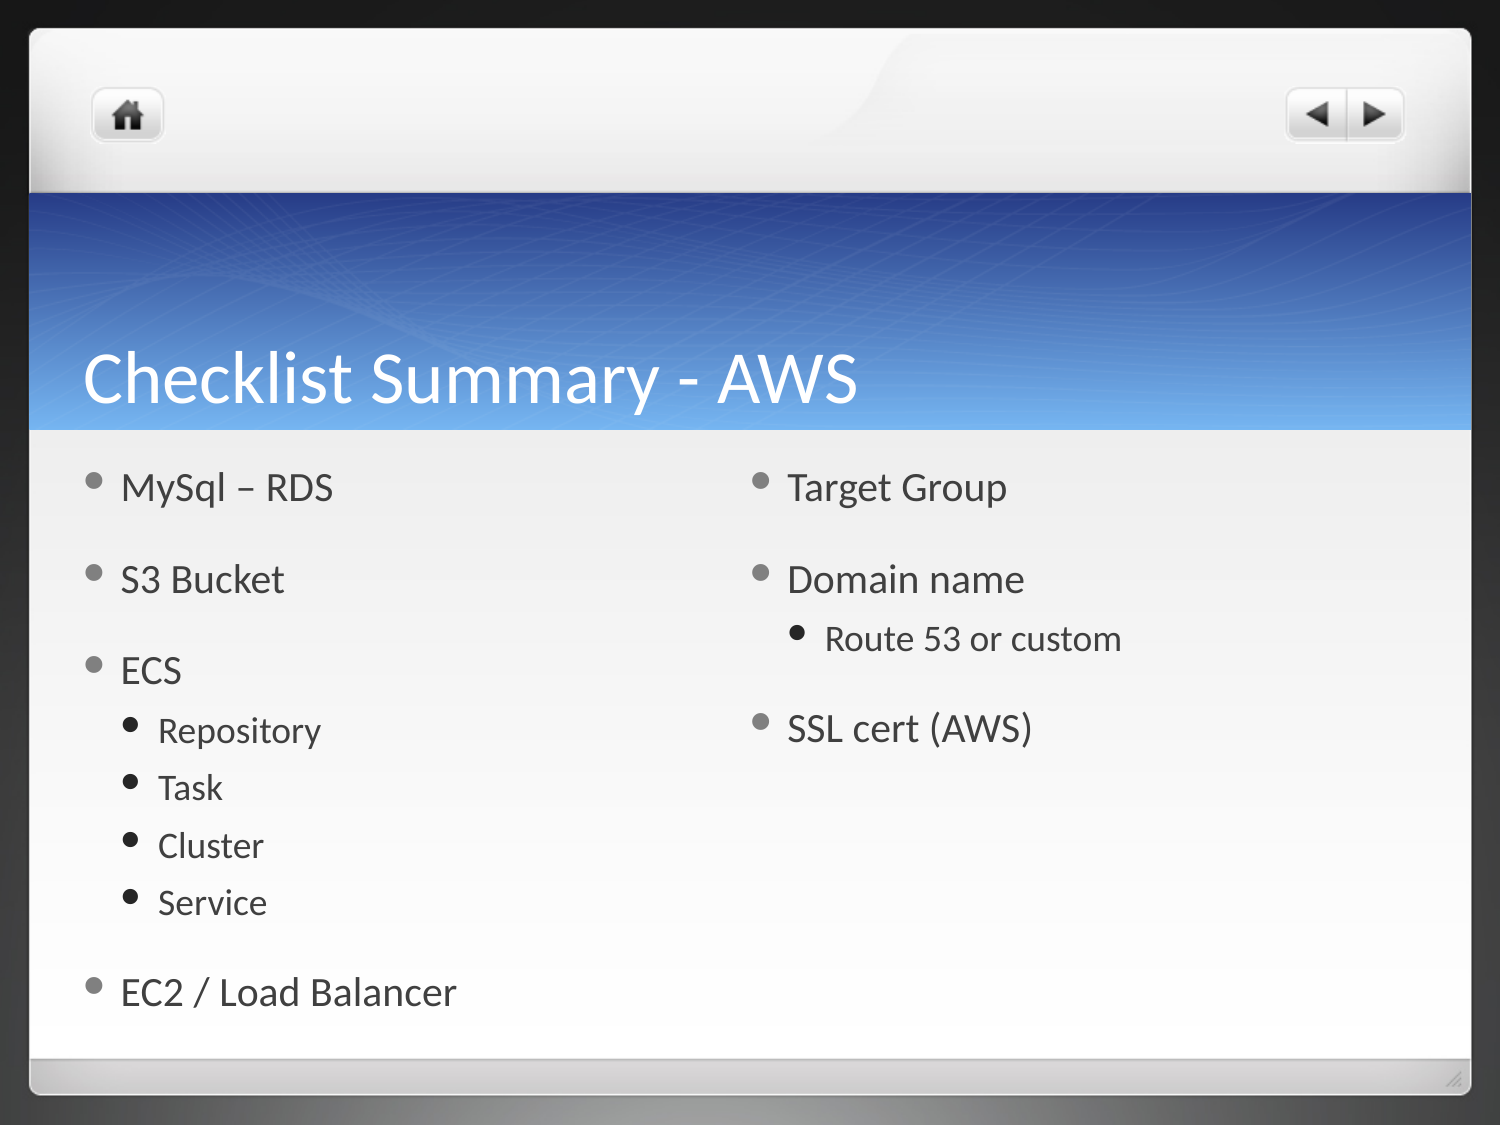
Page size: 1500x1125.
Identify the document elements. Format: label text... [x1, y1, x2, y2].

picture [0, 0, 1500, 1125]
list MySql – RDS S3 Bucket ECS Repository Task Cluster Service EC2 / Load Balancer [68, 452, 734, 1025]
title Checklist Summary - AWS [68, 238, 1432, 427]
text_box Target Group Domain name Route 53 or custom SSL cert (AWS) [734, 452, 1417, 1025]
